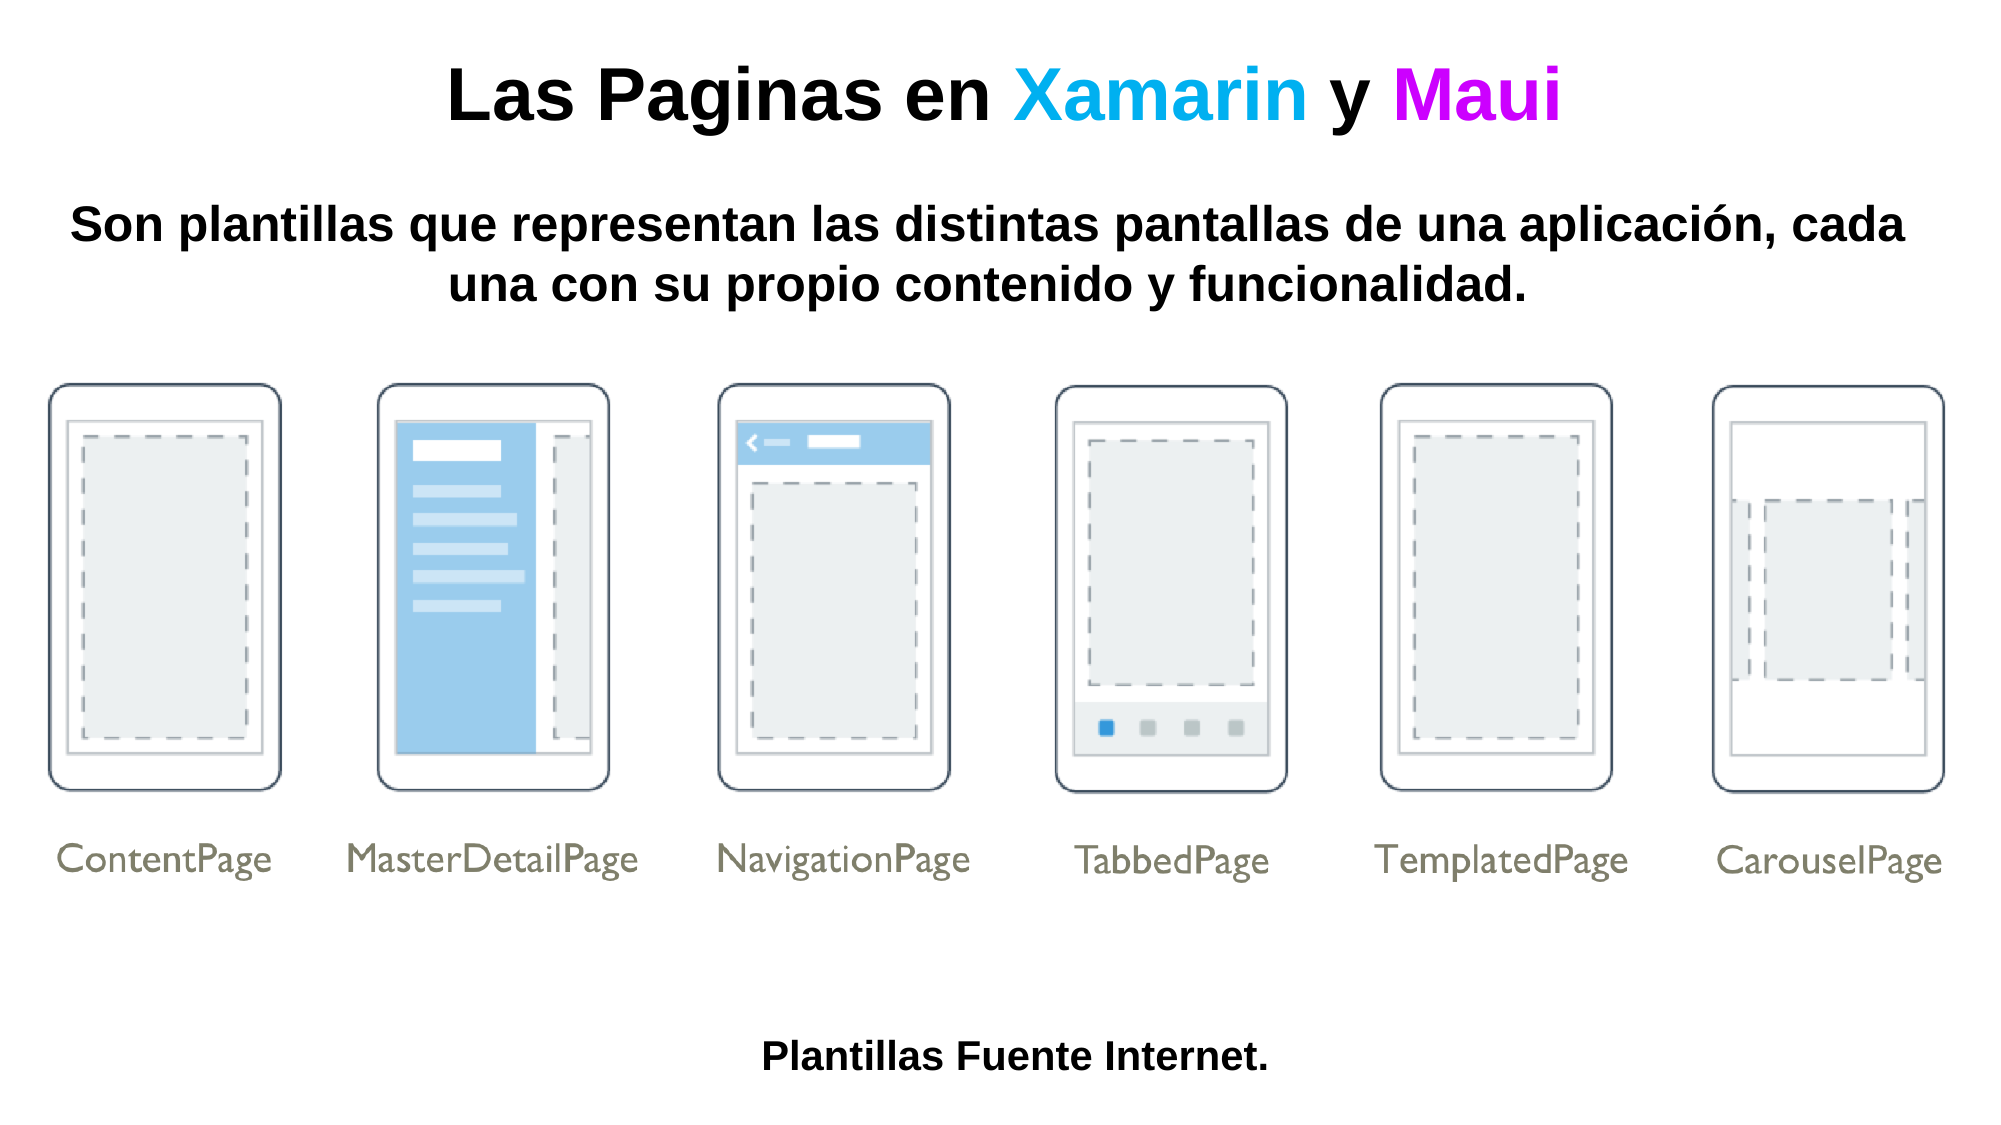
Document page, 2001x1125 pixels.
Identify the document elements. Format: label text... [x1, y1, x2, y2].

picture [34, 362, 1962, 899]
text_box Son plantillas que representan las distintas pantallas de una aplicación, cada una con su propio contenido y funcionalidad. [34, 184, 1942, 319]
text_box Las Paginas en Xamarin y Maui [282, 38, 1749, 143]
text_box Plantillas Fuente Internet. [522, 1021, 1509, 1086]
